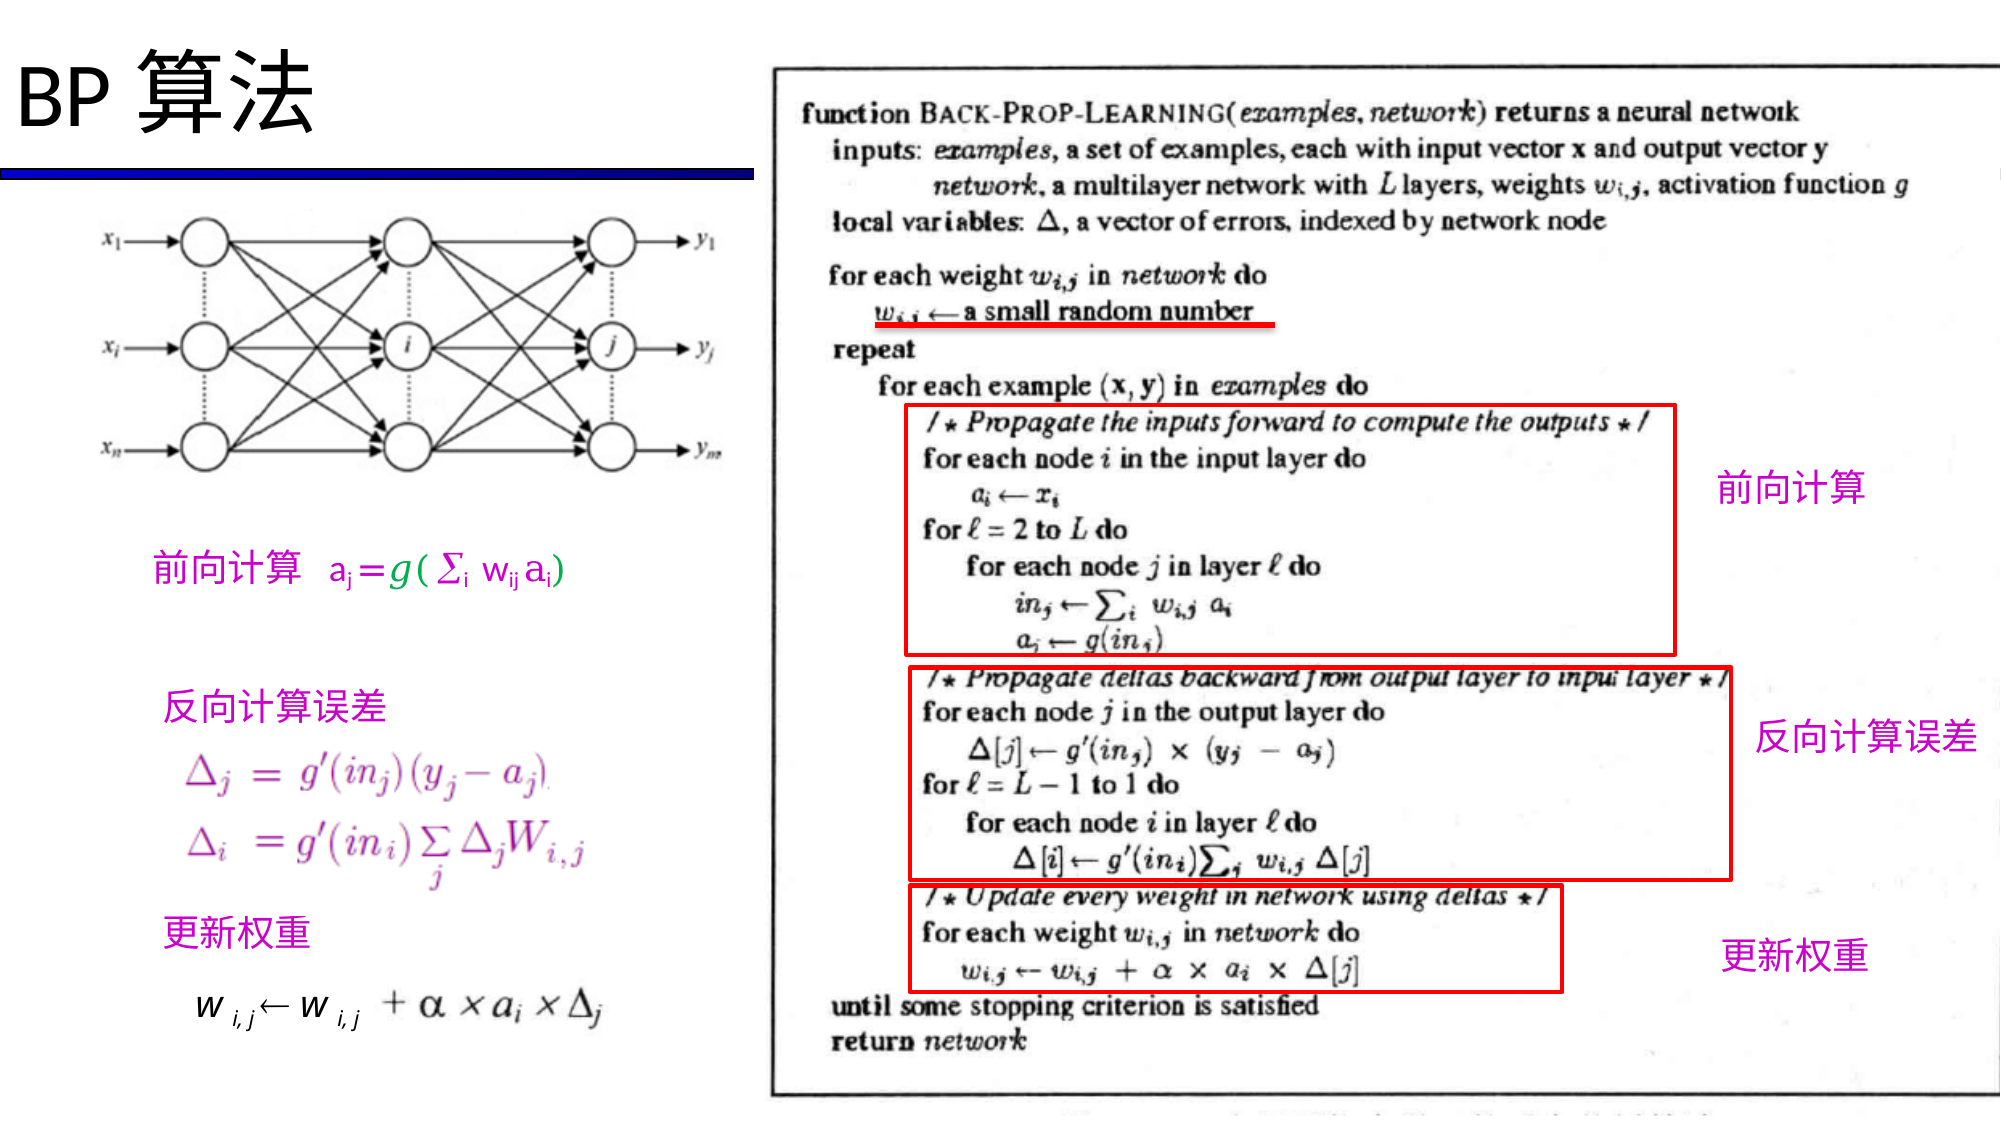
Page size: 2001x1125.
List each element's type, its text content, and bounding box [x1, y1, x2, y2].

picture [174, 743, 635, 917]
text_box 更新权重 [147, 901, 328, 962]
title BP算法 [0, 0, 2000, 184]
text_box 反向计算误差 [147, 675, 403, 736]
text_box 前向计算 aj =𝑔(iwij ai) [138, 536, 602, 600]
picture [153, 970, 640, 1060]
picture [754, 54, 2000, 1120]
picture [99, 209, 740, 487]
